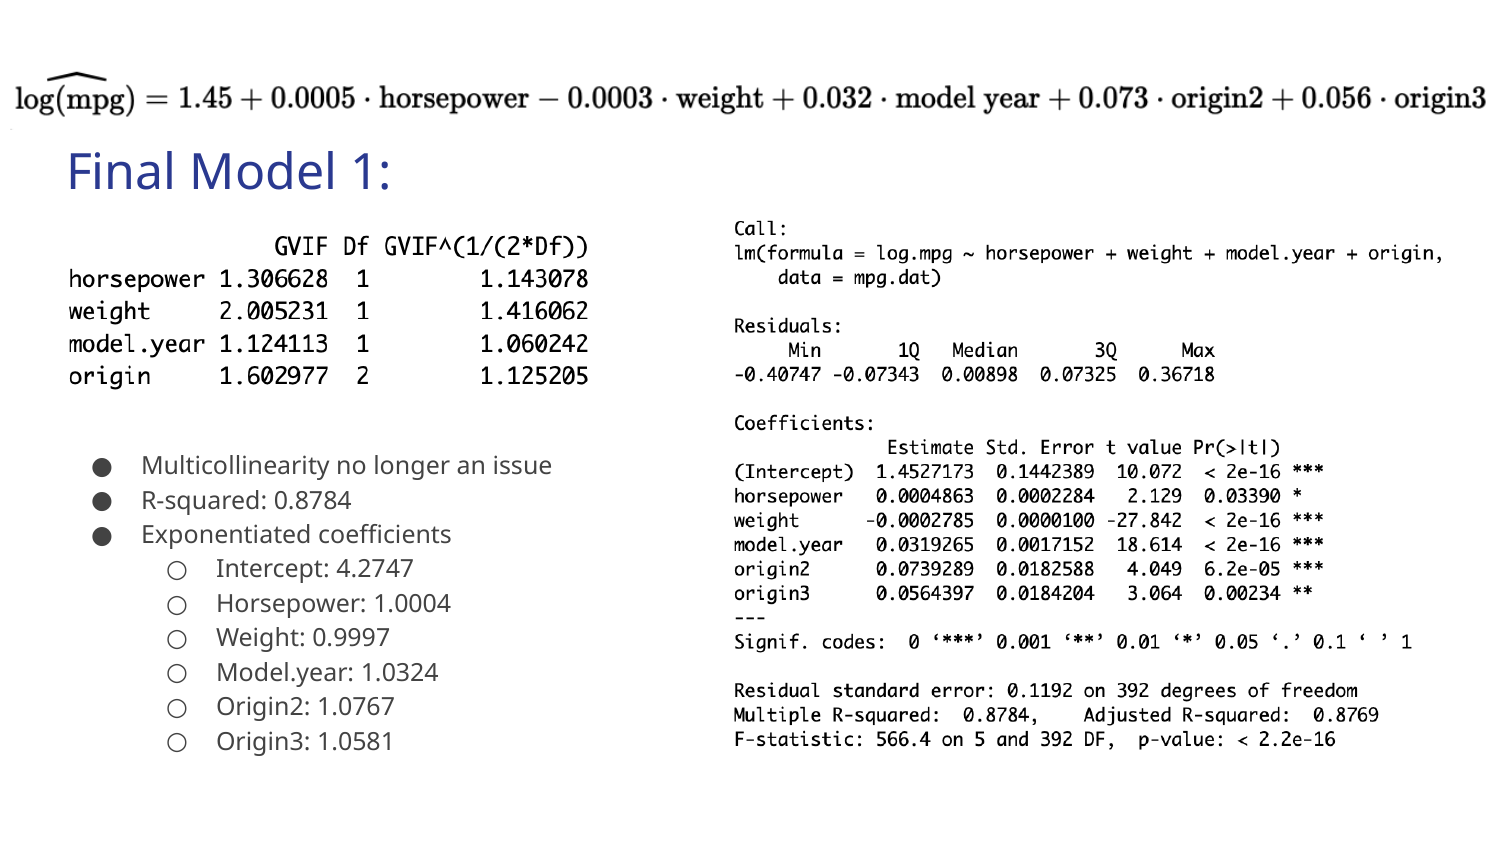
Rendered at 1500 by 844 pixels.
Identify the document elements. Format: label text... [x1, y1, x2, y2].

title Final Model 1: [51, 137, 512, 213]
picture [725, 214, 1450, 756]
picture [10, 64, 1490, 130]
picture [50, 214, 603, 402]
list Multicollinearity no longer an issue R-squared: 0.8784 Exponentiated coefficients Intercept: 4.2747 Horsepower: 1.0004 Weight: 0.9997 Model.year: 1.0324 Origin2: 1.0767 Origin3: 1.0581 [51, 240, 716, 750]
